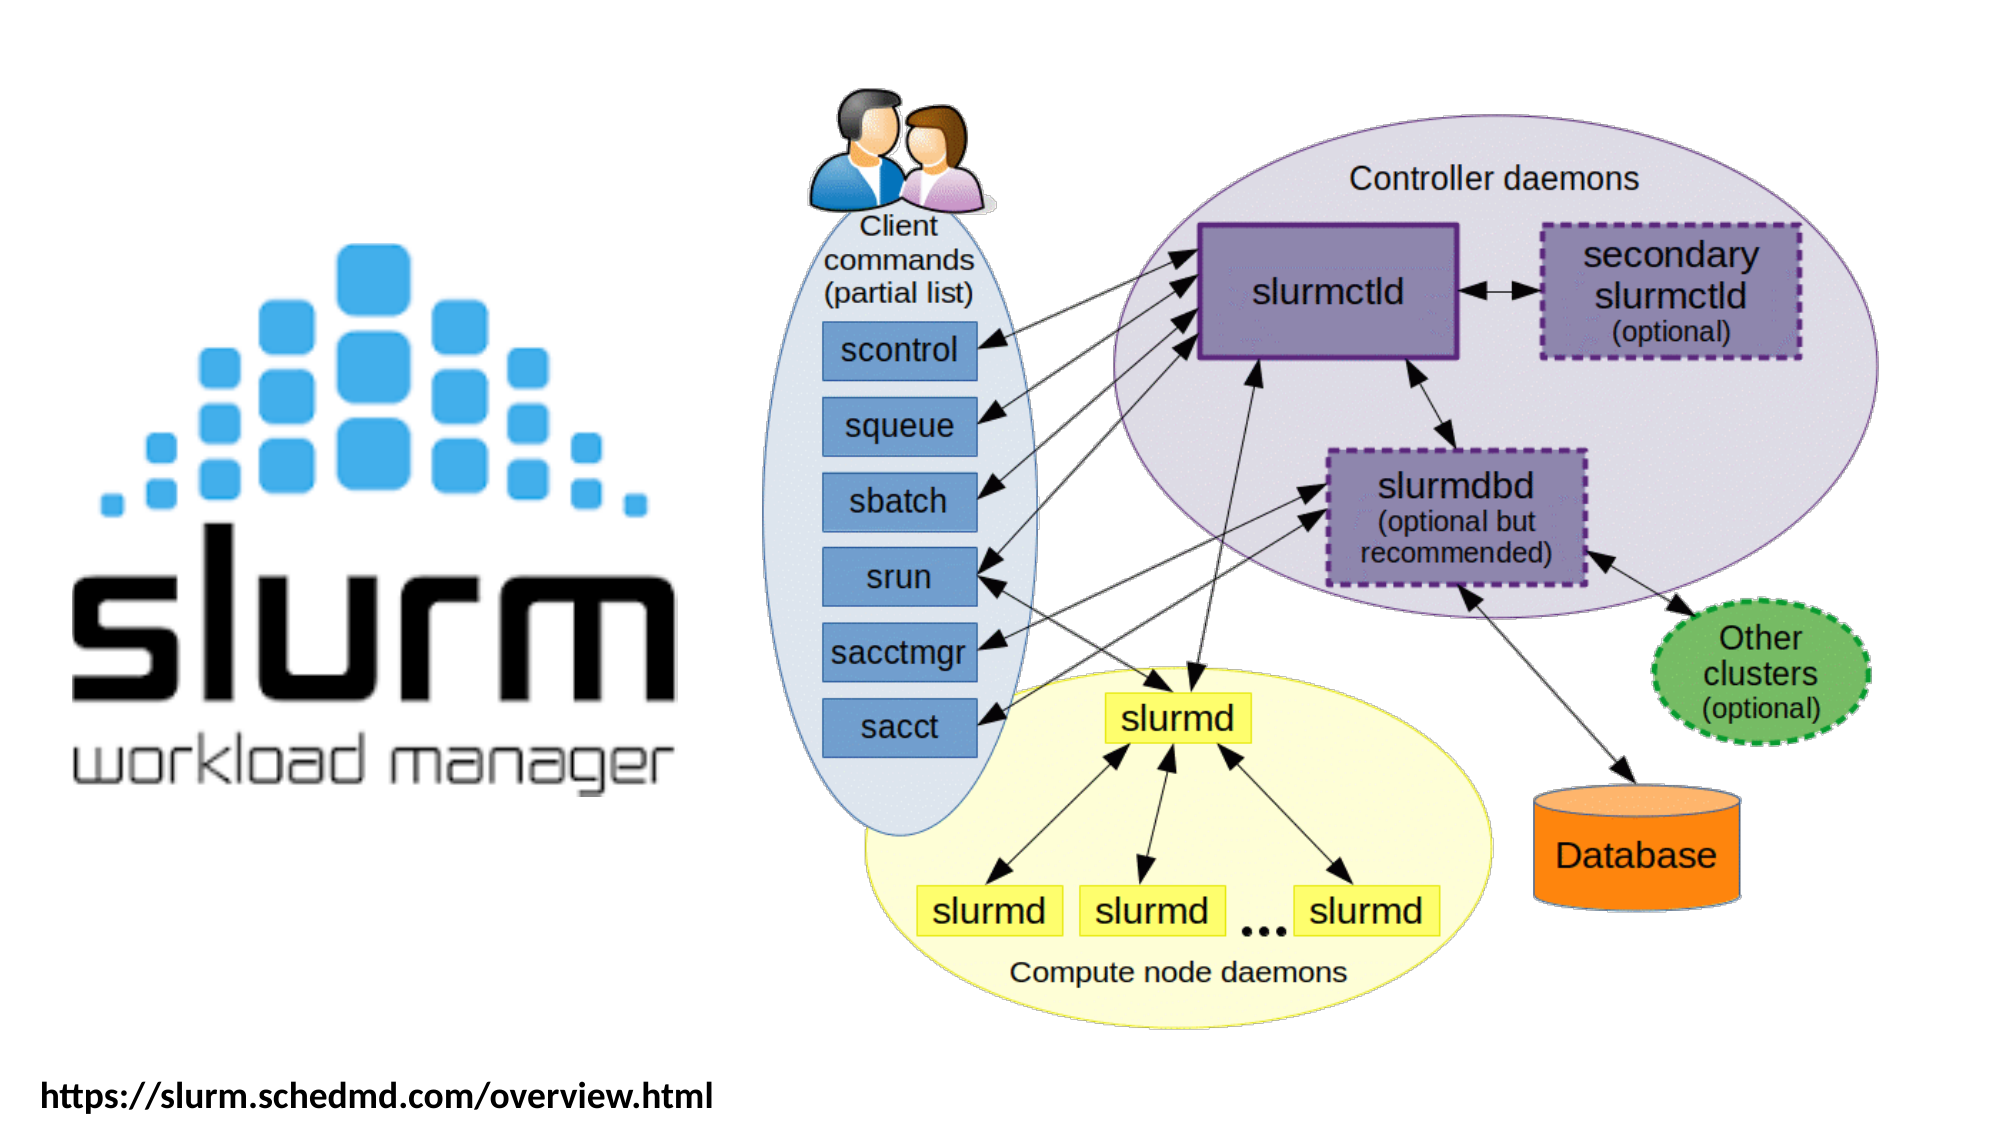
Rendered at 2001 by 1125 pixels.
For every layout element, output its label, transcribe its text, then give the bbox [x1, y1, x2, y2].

picture [72, 243, 678, 797]
picture [741, 76, 1899, 1049]
text_box https://slurm.schedmd.com/overview.html [24, 1064, 1025, 1124]
